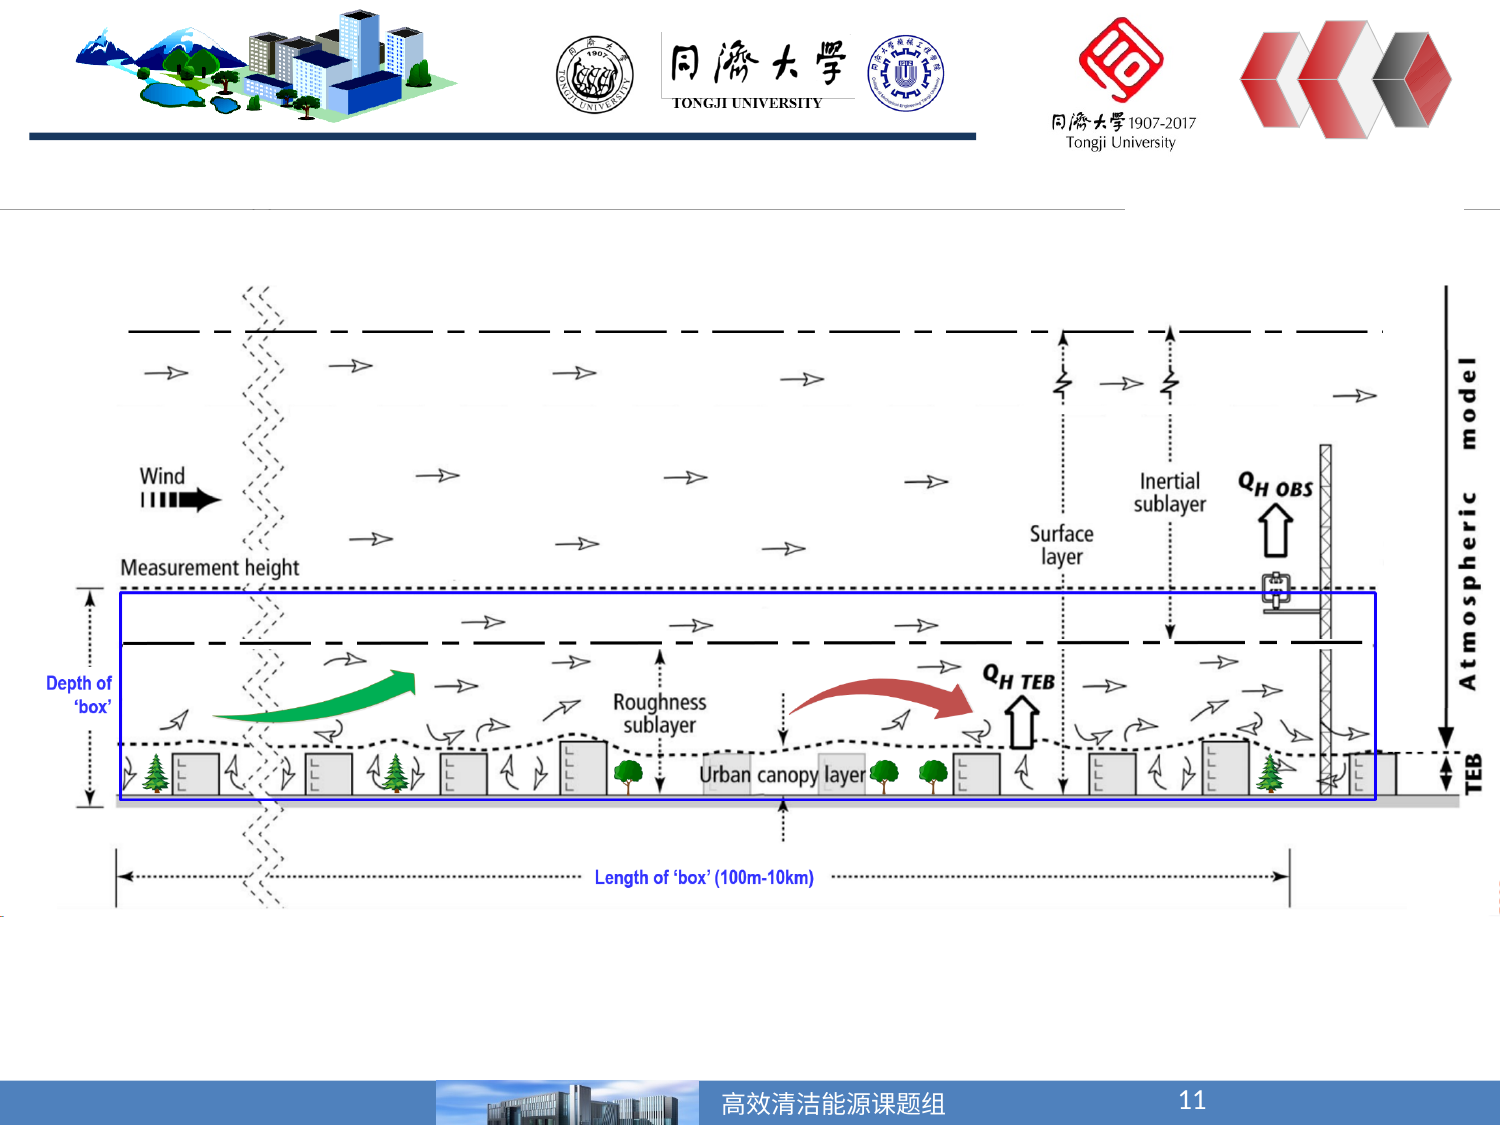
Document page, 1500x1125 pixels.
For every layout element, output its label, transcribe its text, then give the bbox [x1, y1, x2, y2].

picture [976, 3, 1268, 157]
slide_number 11 [1162, 1072, 1500, 1125]
picture [436, 1080, 699, 1125]
picture [547, 22, 953, 127]
picture [0, 208, 1500, 917]
